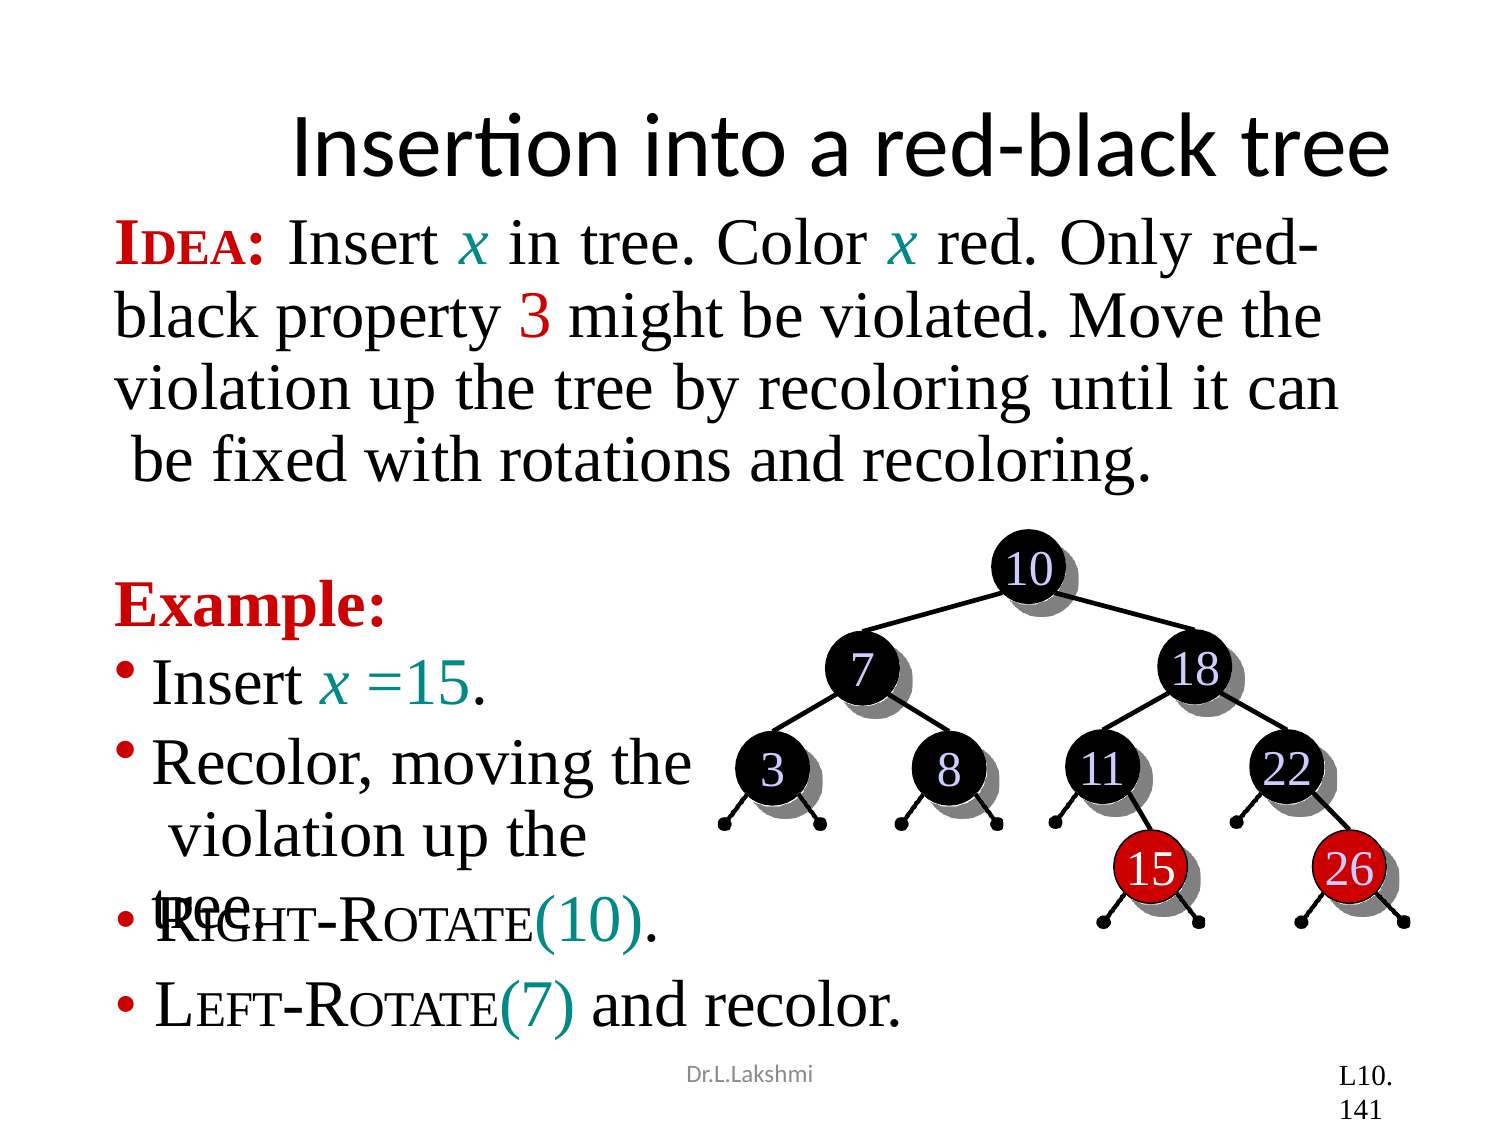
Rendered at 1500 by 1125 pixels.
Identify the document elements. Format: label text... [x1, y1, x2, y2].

text_box [791, 735, 841, 811]
text_box [825, 634, 900, 705]
text_box [1315, 733, 1367, 810]
text_box [925, 797, 973, 811]
text_box [1048, 791, 1079, 829]
text_box [1108, 833, 1123, 891]
text_box [1263, 795, 1329, 810]
text_box [986, 533, 1001, 596]
text_box [1315, 743, 1324, 791]
text_box [1229, 791, 1263, 829]
text_box 18 [1167, 633, 1222, 696]
text_box [1128, 740, 1140, 792]
text_box [749, 797, 796, 811]
footer Dr.L.Lakshmi [512, 1042, 988, 1103]
text_box [1178, 842, 1188, 891]
text_box [991, 542, 1001, 591]
title Insertion into a red-black tree [75, 43, 1425, 234]
text_box [1169, 710, 1245, 717]
text_box [1127, 896, 1174, 910]
text_box [1079, 794, 1138, 810]
text_box [1096, 891, 1127, 929]
text_box [1127, 895, 1174, 904]
text_box [1326, 895, 1373, 904]
text_box 10 [1001, 532, 1056, 595]
text_box [1172, 696, 1217, 704]
text_box [1158, 642, 1167, 691]
text_box [1065, 741, 1076, 791]
text_box [717, 792, 749, 831]
text_box [1263, 795, 1310, 804]
text_box [1113, 842, 1123, 891]
text_box 15 [1123, 832, 1178, 895]
text_box [1312, 842, 1322, 891]
text_box [1056, 533, 1109, 606]
text_box • RIGHT-ROTATE(10). • LEFT-ROTATE(7) and recolor. [112, 879, 914, 1041]
text_box [796, 792, 827, 831]
text_box IDEA: Insert x in tree. Color x red. Only red- black property 3 might be violated. Move the violation up the tree by recoloring until it can be fixed with rotations and recoloring. [112, 195, 1342, 495]
text_box 7 [847, 634, 878, 697]
text_box [1294, 891, 1325, 929]
text_box [894, 792, 925, 831]
text_box [919, 735, 931, 746]
text_box [1222, 634, 1275, 710]
text_box 22 [1259, 732, 1315, 795]
text_box [1079, 810, 1142, 817]
text_box [1250, 742, 1259, 791]
text_box 8 [934, 734, 964, 797]
text_box [1060, 733, 1076, 791]
text_box [1373, 891, 1411, 929]
text_box [742, 735, 755, 746]
text_box [1263, 810, 1335, 817]
text_box [986, 594, 1109, 610]
text_box [1140, 810, 1153, 817]
text_box [1152, 634, 1167, 701]
text_box [1178, 833, 1231, 910]
text_box [1325, 895, 1373, 910]
text_box [880, 635, 931, 711]
text_box [1127, 910, 1174, 917]
text_box [837, 711, 913, 719]
text_box [1377, 842, 1387, 891]
text_box [1244, 733, 1259, 791]
text_box 3 [758, 734, 788, 797]
text_box [1079, 795, 1126, 804]
text_box [735, 734, 810, 805]
text_box [832, 635, 845, 646]
text_box [832, 695, 914, 711]
text_box [1056, 542, 1066, 591]
text_box [1179, 629, 1210, 633]
text_box [1128, 733, 1182, 810]
text_box [749, 811, 796, 819]
text_box [1222, 642, 1232, 692]
text_box [1306, 833, 1322, 891]
text_box [1174, 891, 1206, 929]
text_box [1377, 833, 1430, 910]
text_box [912, 734, 986, 805]
text_box [973, 792, 1004, 831]
text_box [1003, 610, 1079, 617]
text_box [1331, 810, 1338, 817]
text_box [925, 811, 973, 819]
text_box 26 [1322, 832, 1377, 895]
text_box [1325, 910, 1373, 917]
text_box [967, 735, 1017, 811]
text_box [1152, 695, 1249, 710]
text_box [1005, 595, 1052, 604]
text_box L10.141 [1336, 1057, 1427, 1125]
text_box Example: Insert x =15. Recolor, moving the violation up the tree. [112, 558, 706, 879]
text_box 11 [1076, 732, 1128, 795]
